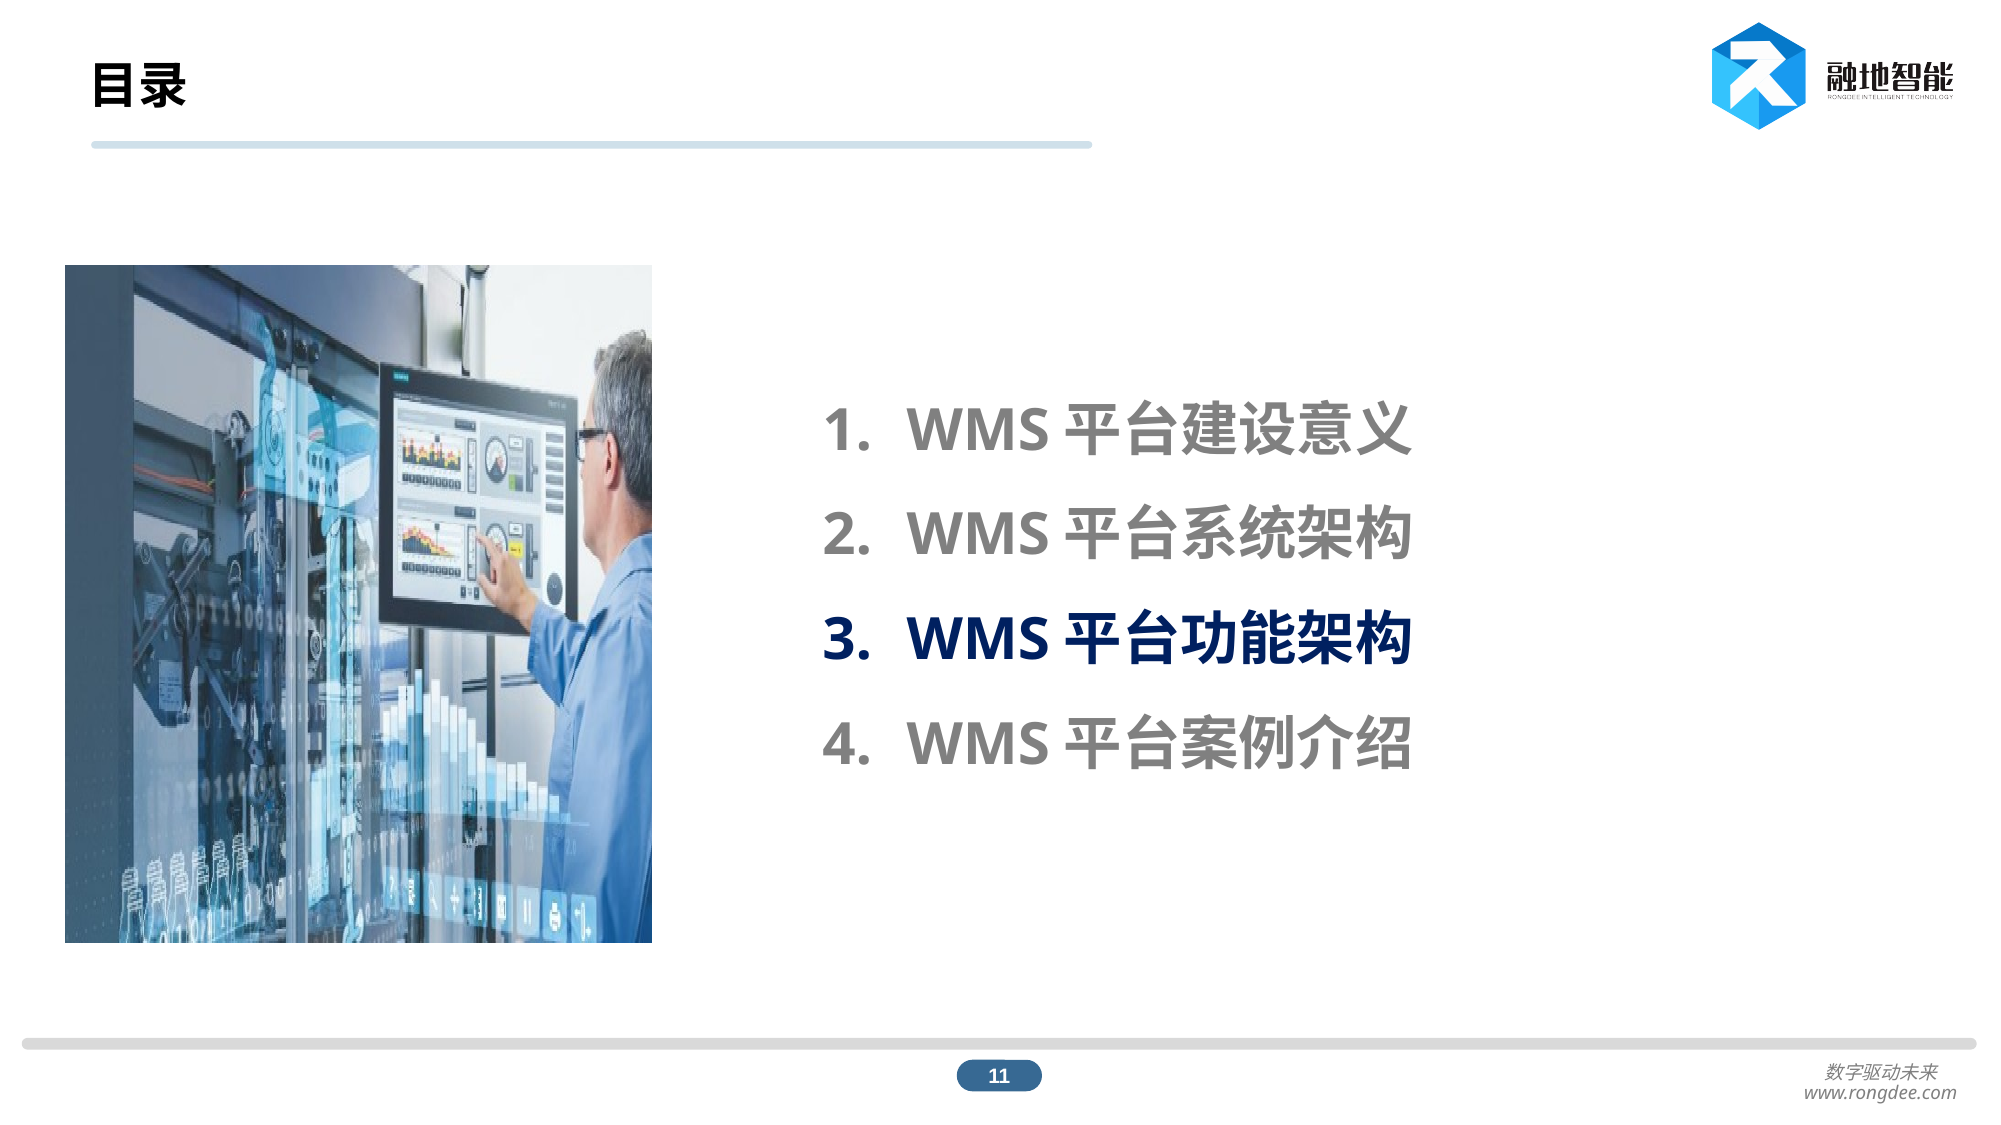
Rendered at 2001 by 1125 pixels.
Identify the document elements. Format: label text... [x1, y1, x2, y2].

picture [64, 264, 652, 943]
title 目录 [0, 0, 2000, 149]
text_box WMS平台建设意义 WMS平台系统架构 WMS平台功能架构 WMS平台案例介绍 [820, 356, 1763, 777]
